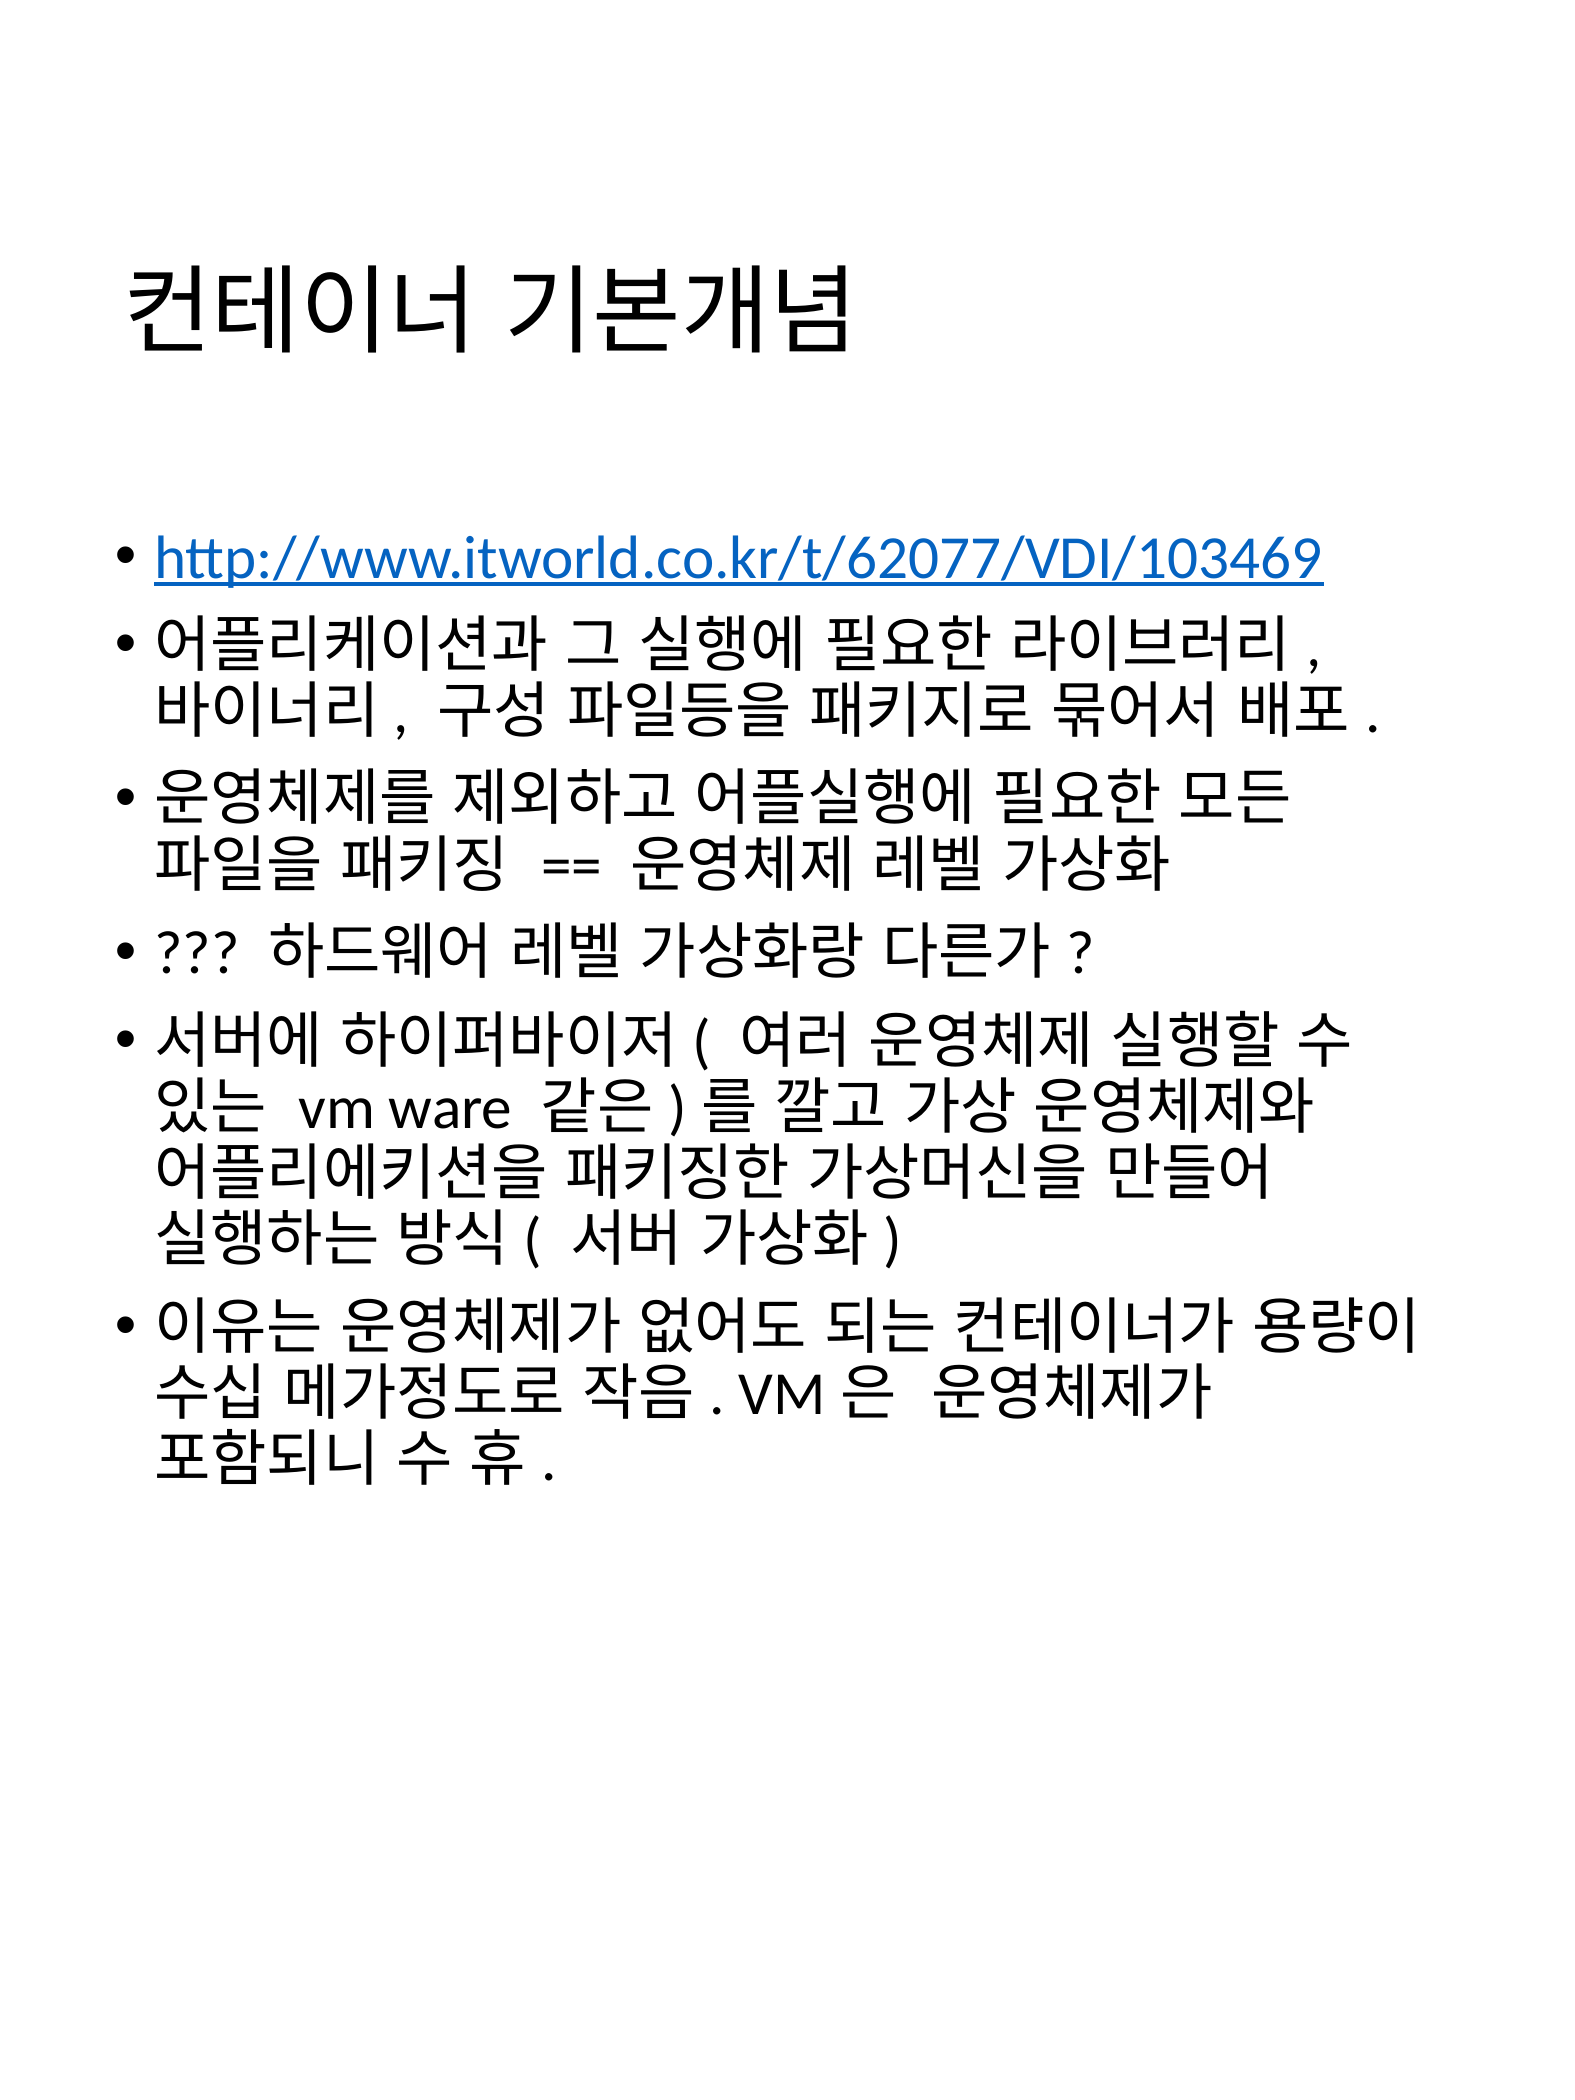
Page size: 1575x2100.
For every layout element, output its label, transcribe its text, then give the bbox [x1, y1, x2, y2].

title 컨테이너 기본개념 [108, 111, 1467, 518]
list http://www.itworld.co.kr/t/62077/VDI/103469 어플리케이션과 그 실행에 필요한 라이브러리, 바이너리, 구성 파일등을 패키지로 묶어서 배포. 운영체제를 제외하고 어플실행에 필요한 모든 파일을 패키징 == 운영체제 레벨 가상화 ??? 하드웨어 레벨 가상화랑 다른가? 서버에 하이퍼바이저( 여러 운영체제 실행할 수 있는 vm ware 같은)를 깔고 가상 운영체제와 어플리에키션을 패키징한 가상머신을 만들어 실행하는 방식( 서버 가상화) 이유는 운영체제가 없어도 되는 컨테이너가 용량이 수십 메가정도로 작음. VM은 운영체제가 포함되니 수 휴. [99, 517, 1459, 1851]
